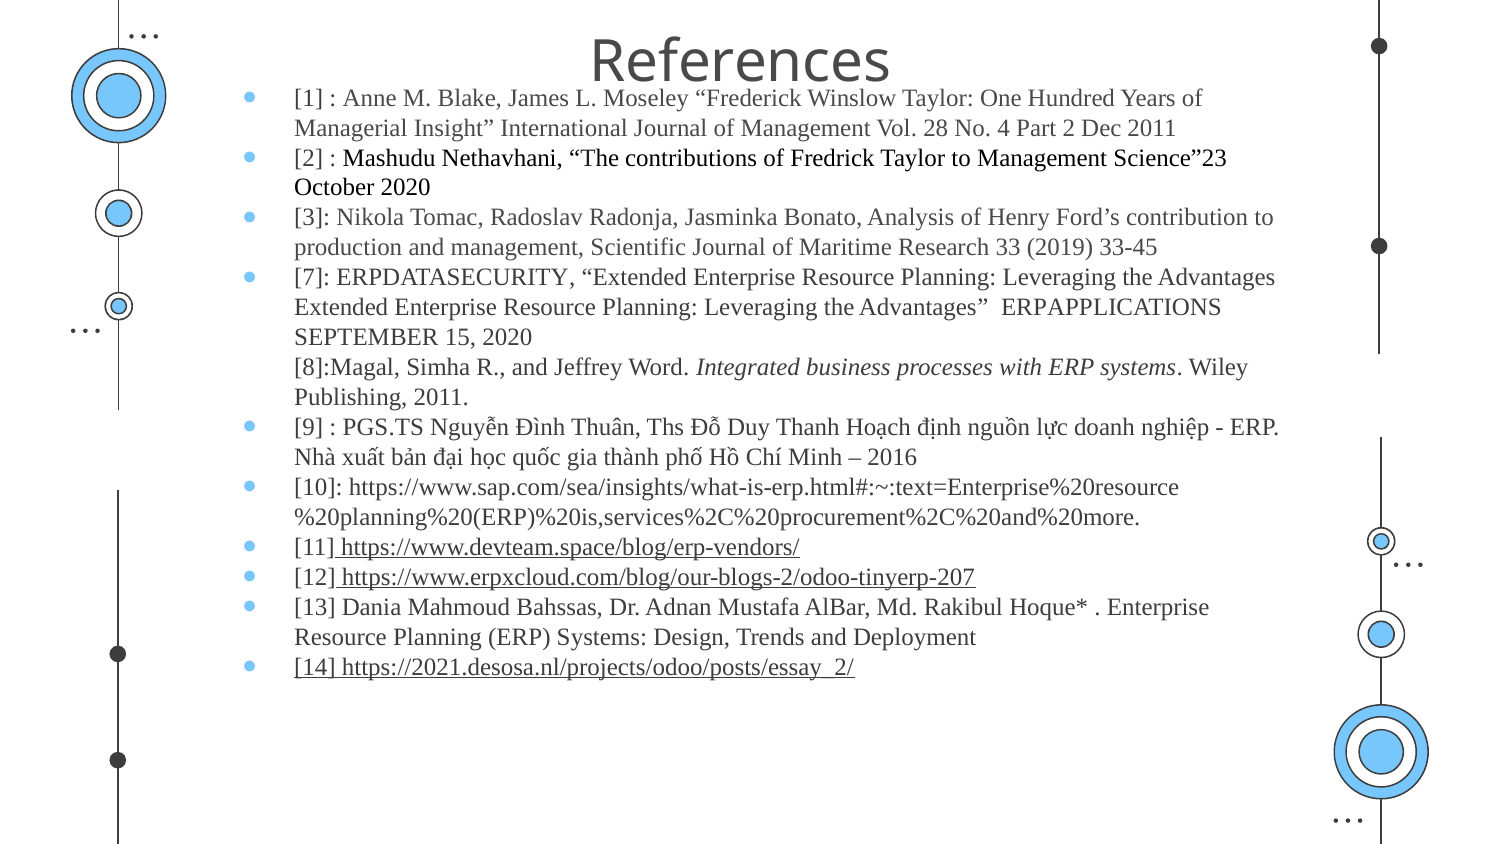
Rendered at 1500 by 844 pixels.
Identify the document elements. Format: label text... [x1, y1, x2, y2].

list [1] : Anne M. Blake, James L. Moseley “Frederick Winslow Taylor: One Hundred Years of Managerial Insight” International Journal of Management Vol. 28 No. 4 Part 2 Dec 2011 [2] : Mashudu Nethavhani, “The contributions of Fredrick Taylor to Management Science”23 October 2020 [3]: Nikola Tomac, Radoslav Radonja, Jasminka Bonato, Analysis of Henry Ford’s contribution to production and management, Scientific Journal of Maritime Research 33 (2019) 33-45 [7]: ERPDATASECURITY, “Extended Enterprise Resource Planning: Leveraging the Advantages Extended Enterprise Resource Planning: Leveraging the Advantages” ERPAPPLICATIONS SEPTEMBER 15, 2020 [8]:Magal, Simha R., and Jeffrey Word. Integrated business processes with ERP systems. Wiley Publishing, 2011. [9] : PGS.TS Nguyễn Đình Thuân, Ths Đỗ Duy Thanh Hoạch định nguồn lực doanh nghiệp - ERP. Nhà xuất bản đại học quốc gia thành phố Hồ Chí Minh – 2016 [10]: https://www.sap.com/sea/insights/what-is-erp.html#:~:text=Enterprise%20resource%20planning%20(ERP)%20is,services%2C%20procurement%2C%20and%20more. [11] https://www.devteam.space/blog/erp-vendors/ [12] https://www.erpxcloud.com/blog/our-blogs-2/odoo-tinyerp-207 [13] Dania Mahmoud Bahssas, Dr. Adnan Mustafa AlBar, Md. Rakibul Hoque* . Enterprise Resource Planning (ERP) Systems: Design, Trends and Deployment [14] https://2021.desosa.nl/projects/odoo/posts/essay_2/ [204, 66, 1296, 778]
title References [404, 8, 1076, 66]
